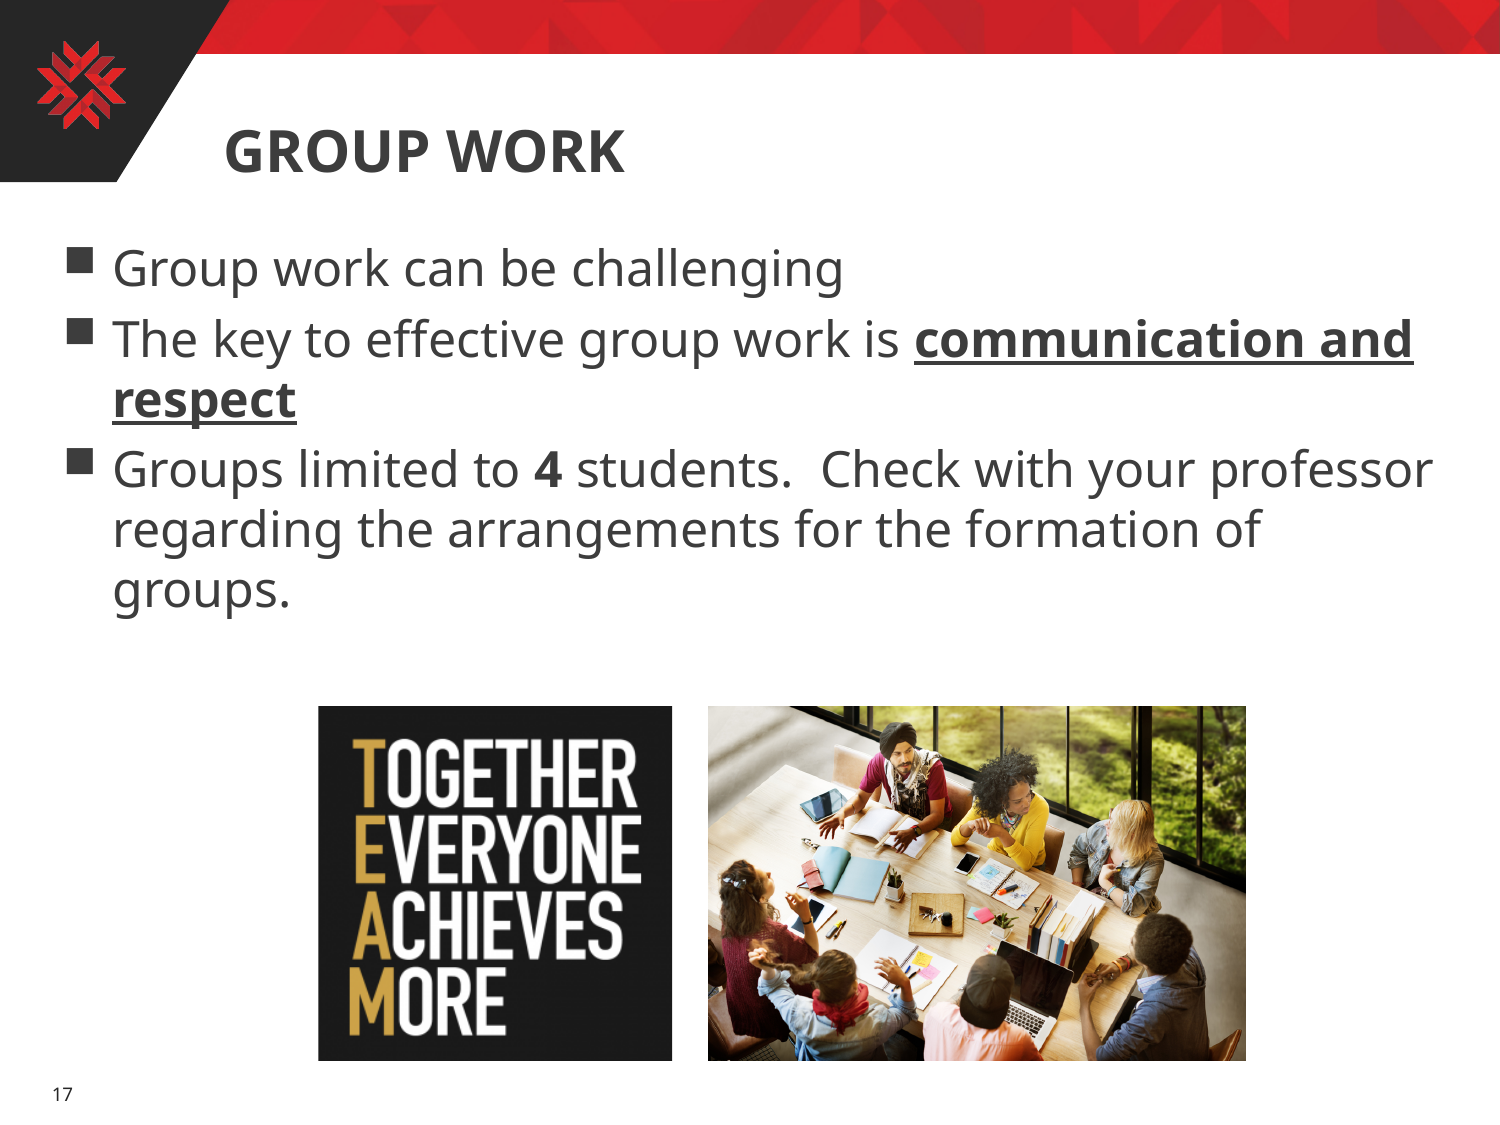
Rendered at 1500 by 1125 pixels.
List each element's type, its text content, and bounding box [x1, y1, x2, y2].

picture [318, 706, 673, 1061]
title Group work [208, 64, 1497, 193]
list Group work can be challenging The key to effective group work is communication and respect Groups limited to 4 students. Check with your professor regarding the arrangements for the formation of groups. [47, 229, 1453, 658]
slide_number 17 [0, 1065, 126, 1125]
picture [197, 0, 1500, 54]
picture [708, 706, 1246, 1061]
picture [37, 41, 132, 129]
